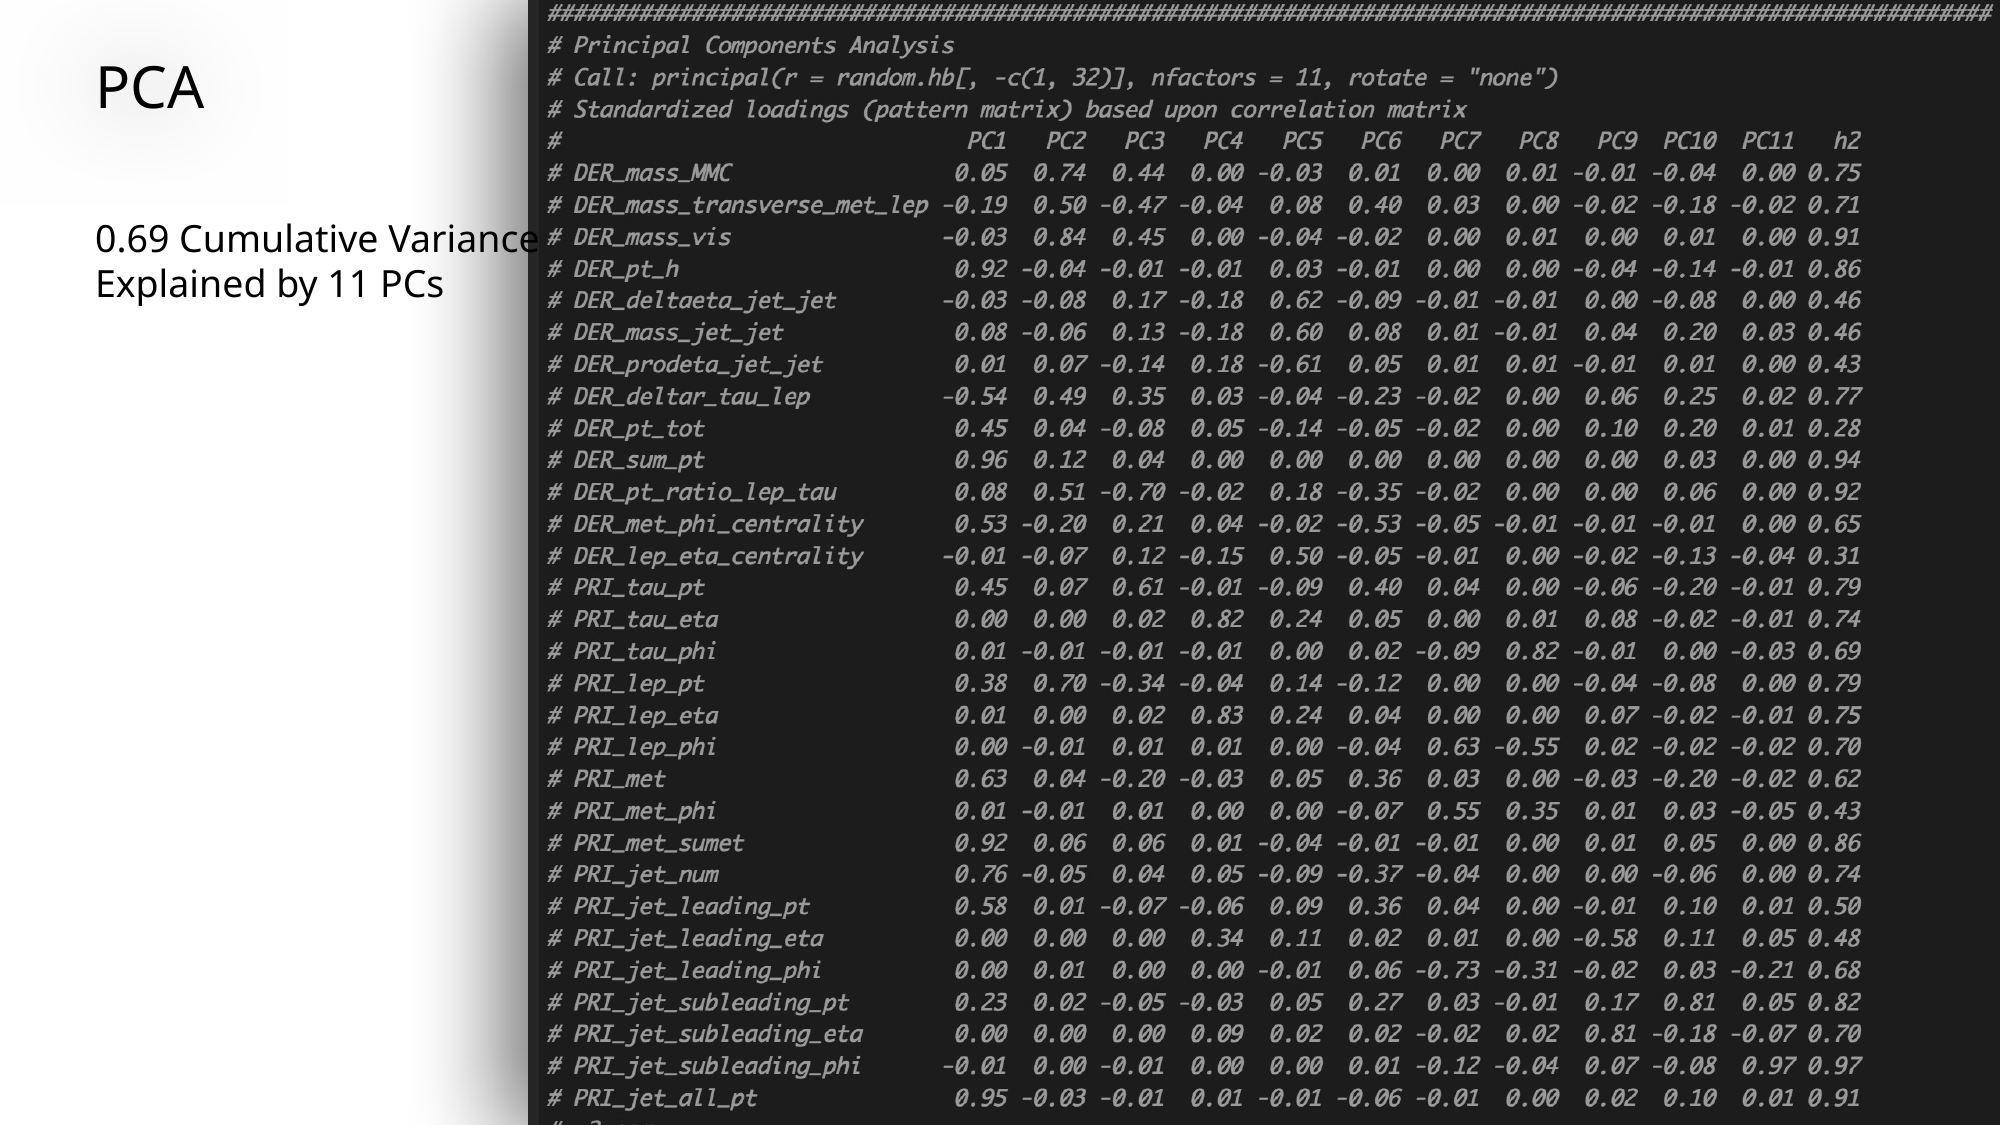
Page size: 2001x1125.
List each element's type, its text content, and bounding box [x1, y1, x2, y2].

picture [528, 0, 2000, 1125]
title PCA [80, 4, 442, 208]
text_box 0.69 Cumulative Variance Explained by 11 PCs [80, 208, 528, 403]
